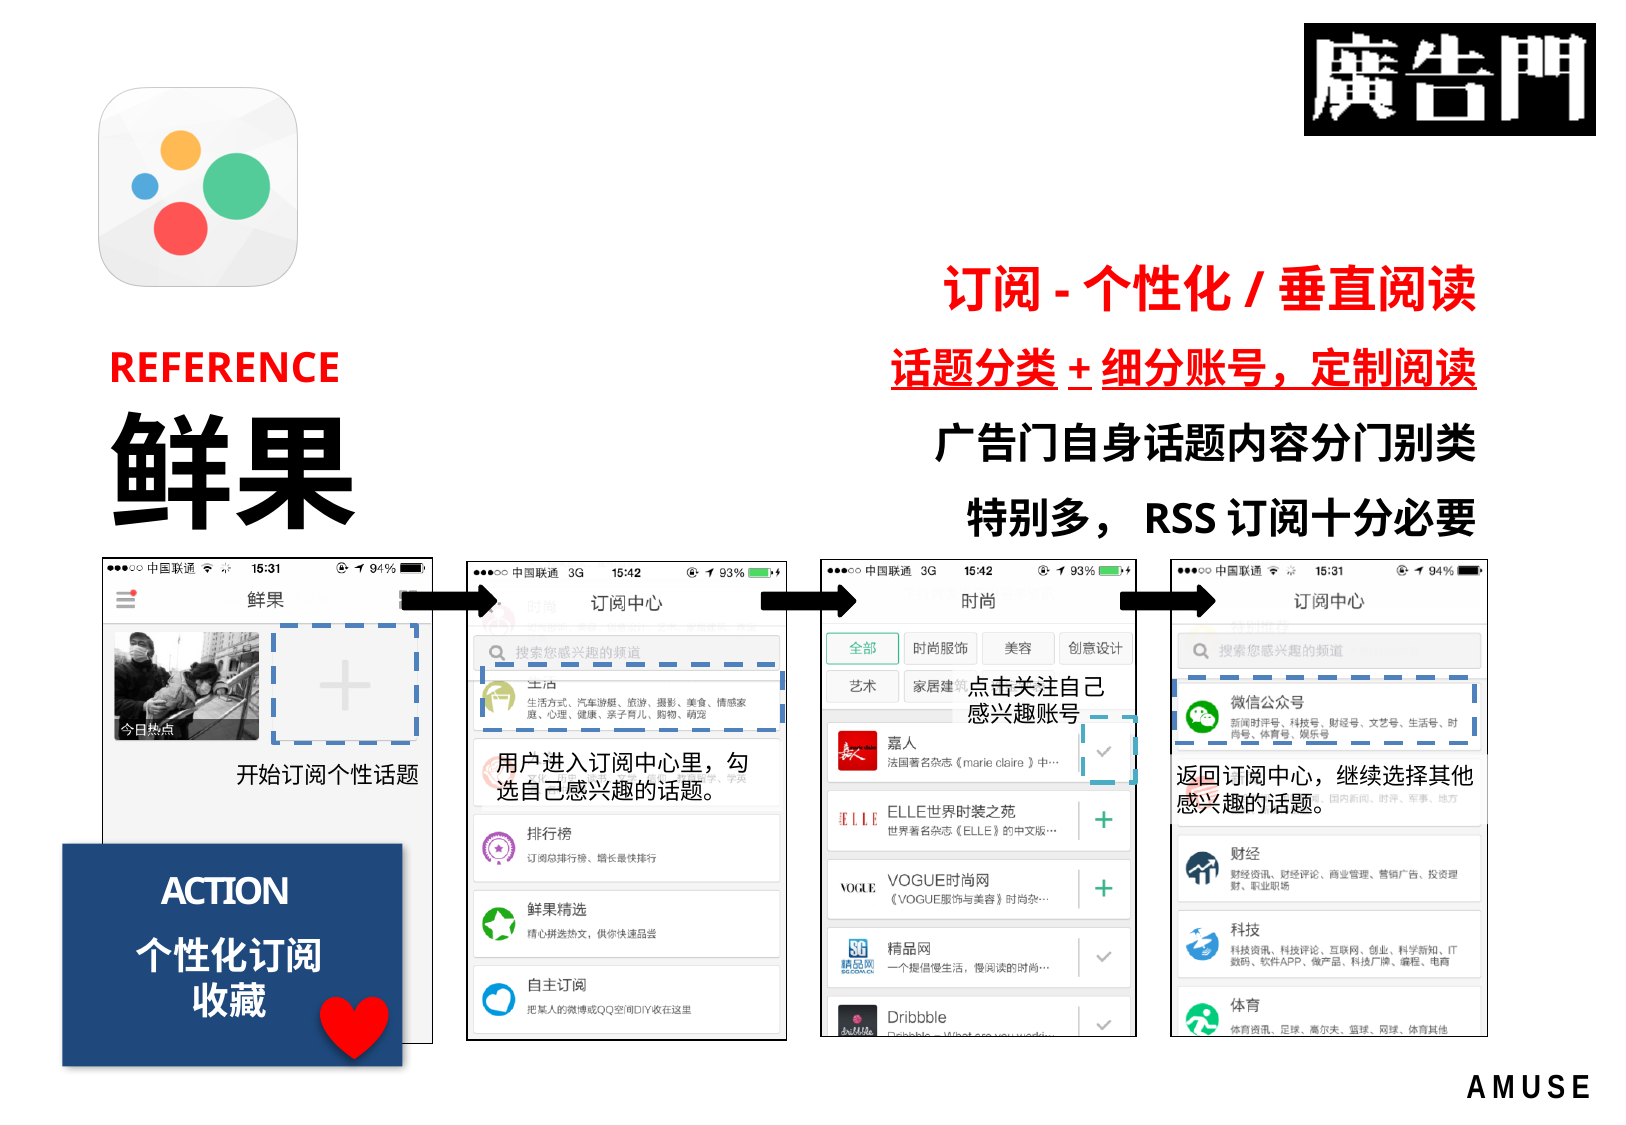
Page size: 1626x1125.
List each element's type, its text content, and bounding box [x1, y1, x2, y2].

text_box 订阅-个性化/垂直阅读 话题分类+细分账号，定制阅读 广告门自身话题内容分门别类 特别多，RSS订阅十分必要 [694, 219, 1493, 550]
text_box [62, 843, 403, 1067]
picture [68, 73, 317, 315]
text_box REFERENCE 鲜果 [93, 316, 374, 552]
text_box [103, 558, 1502, 1044]
